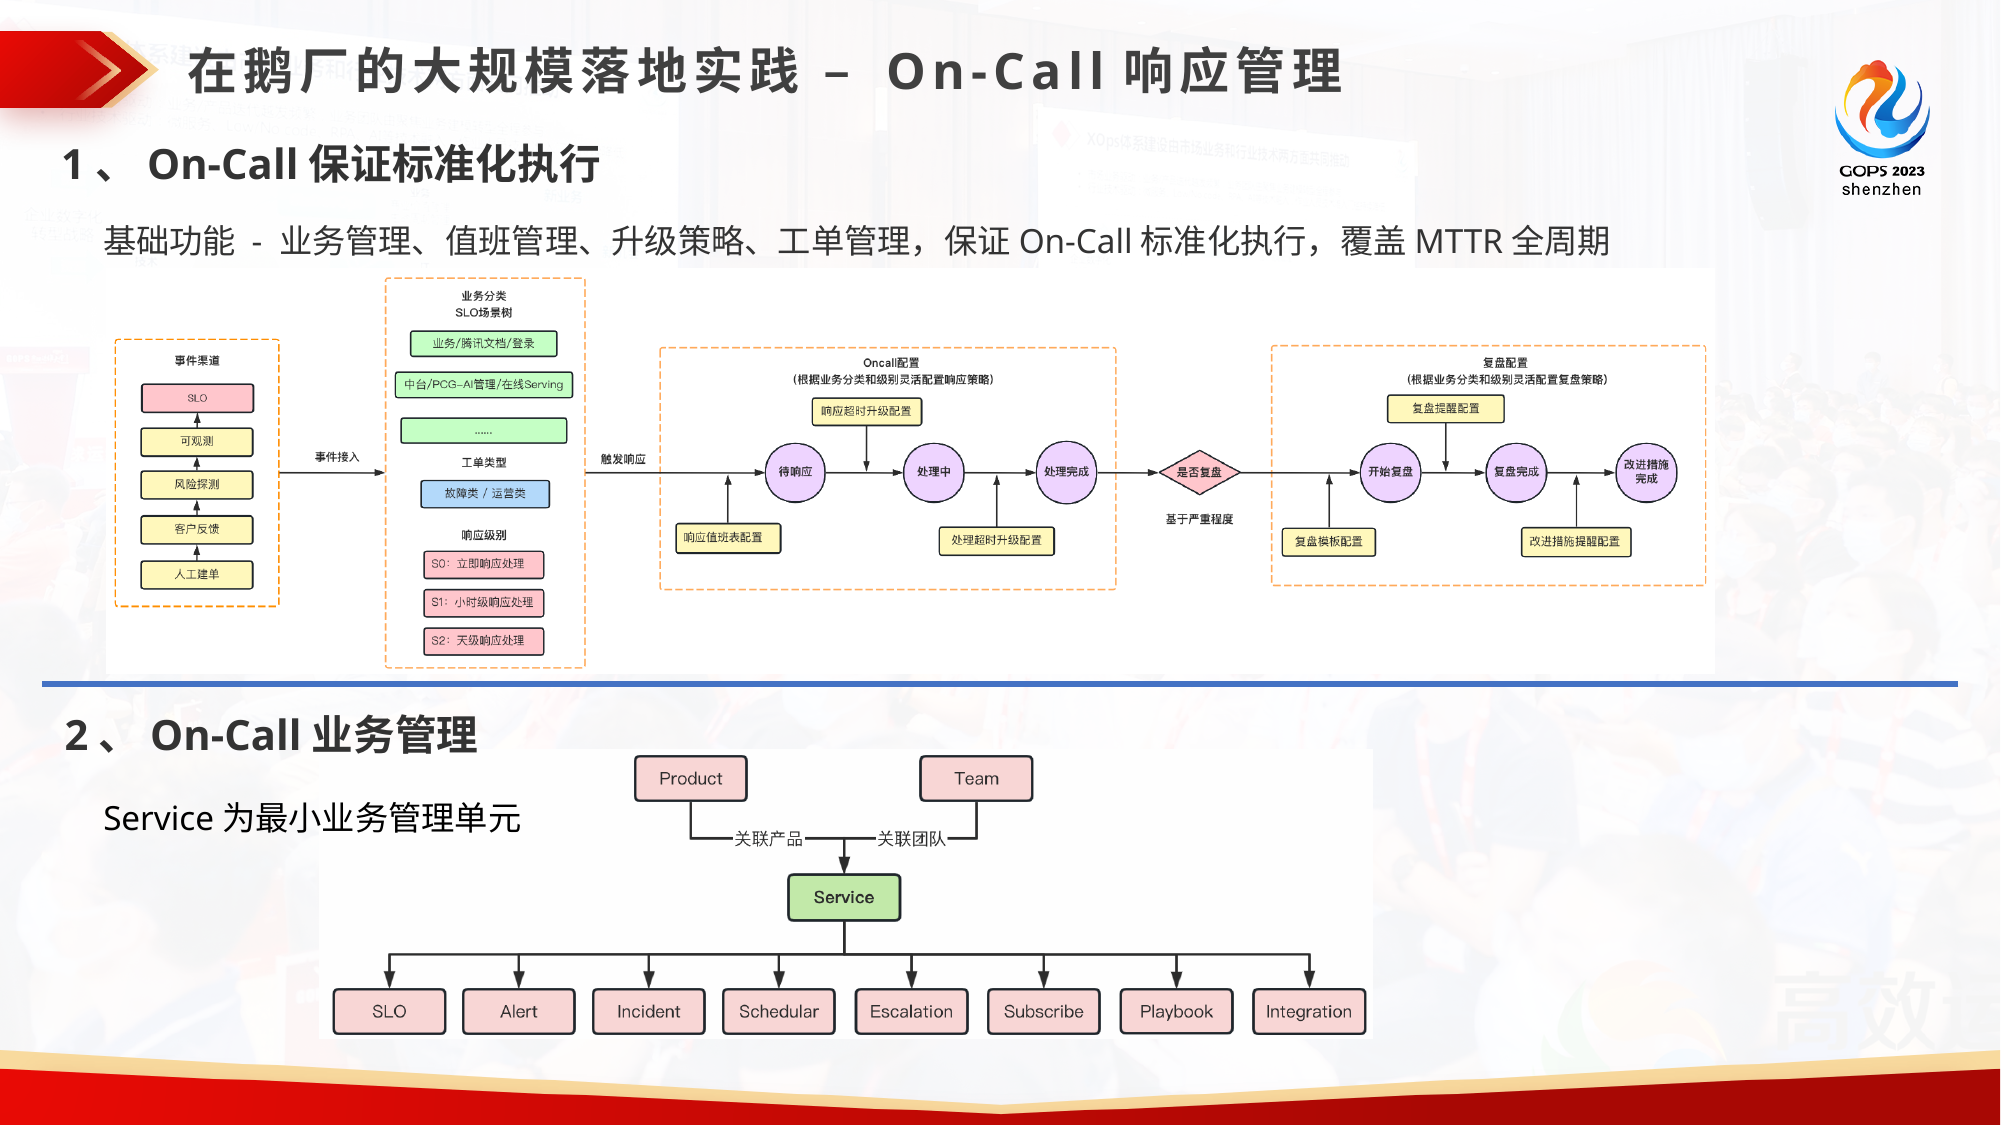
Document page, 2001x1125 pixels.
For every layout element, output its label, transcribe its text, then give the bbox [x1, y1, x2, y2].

text_box 1、On-Call保证标准化执行 [46, 130, 804, 196]
text_box 2、On-Call业务管理 [49, 701, 807, 767]
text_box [0, 31, 159, 108]
text_box 基础功能 - 业务管理、值班管理、升级策略、工单管理，保证On-Call标准化执行，覆盖MTTR全周期 [88, 192, 1658, 268]
text_box Service为最小业务管理单元 [88, 769, 319, 844]
picture [0, 0, 2001, 1125]
text_box 在鹅厂的大规模落地实践 – On-Call响应管理 [172, 31, 1446, 107]
